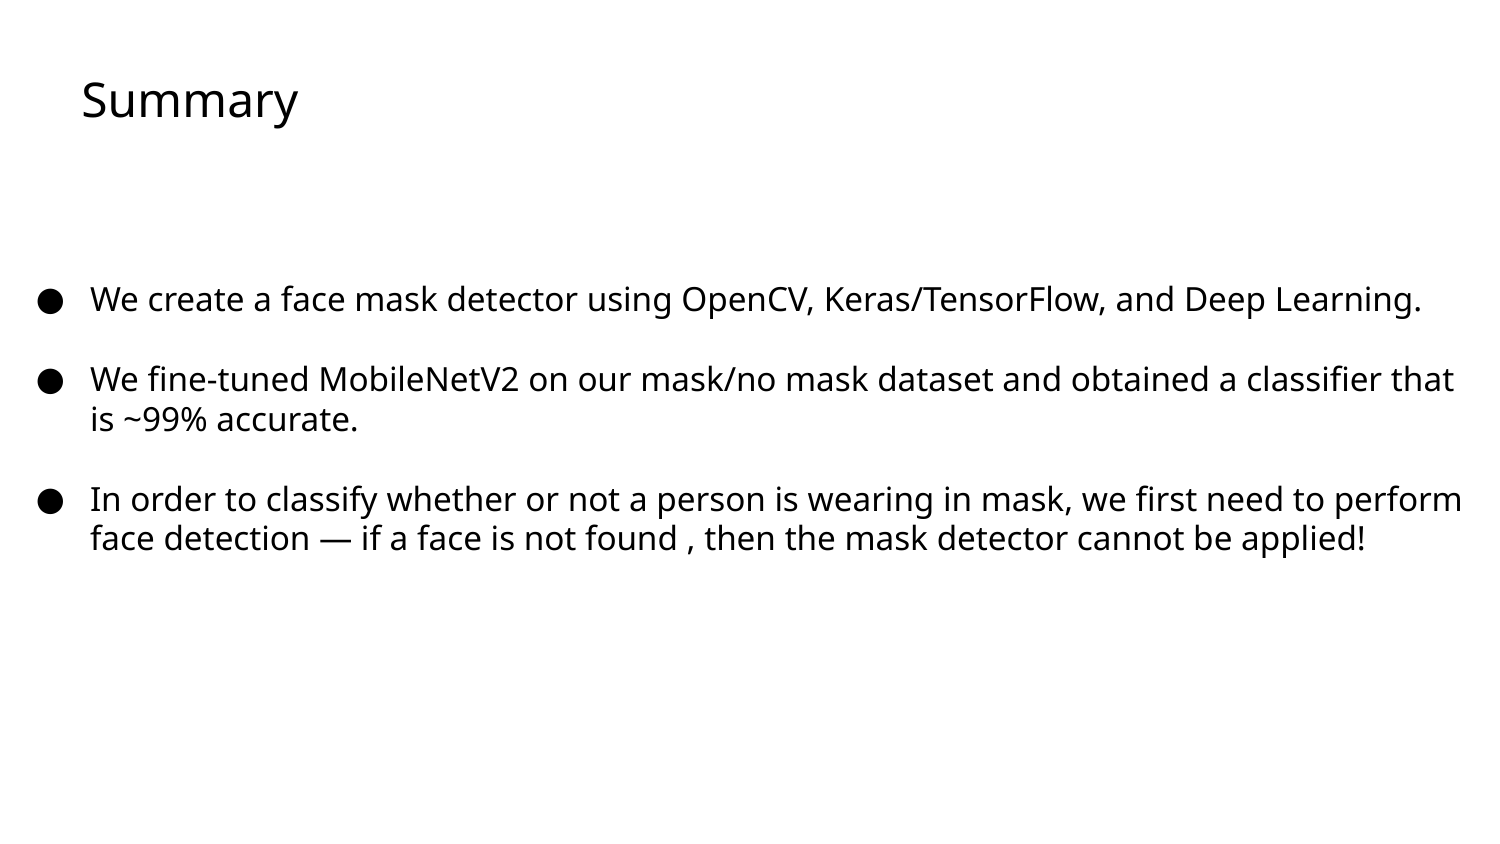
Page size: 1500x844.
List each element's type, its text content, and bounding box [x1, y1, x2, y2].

text_box Summary [66, 54, 325, 140]
text_box We create a face mask detector using OpenCV, Keras/TensorFlow, and Deep Learning. We fine-tuned MobileNetV2 on our mask/no mask dataset and obtained a classifier that is ~99% accurate. In order to classify whether or not a person is wearing in mask, we first need to perform face detection — if a face is not found , then the mask detector cannot be applied! [0, 263, 1500, 581]
